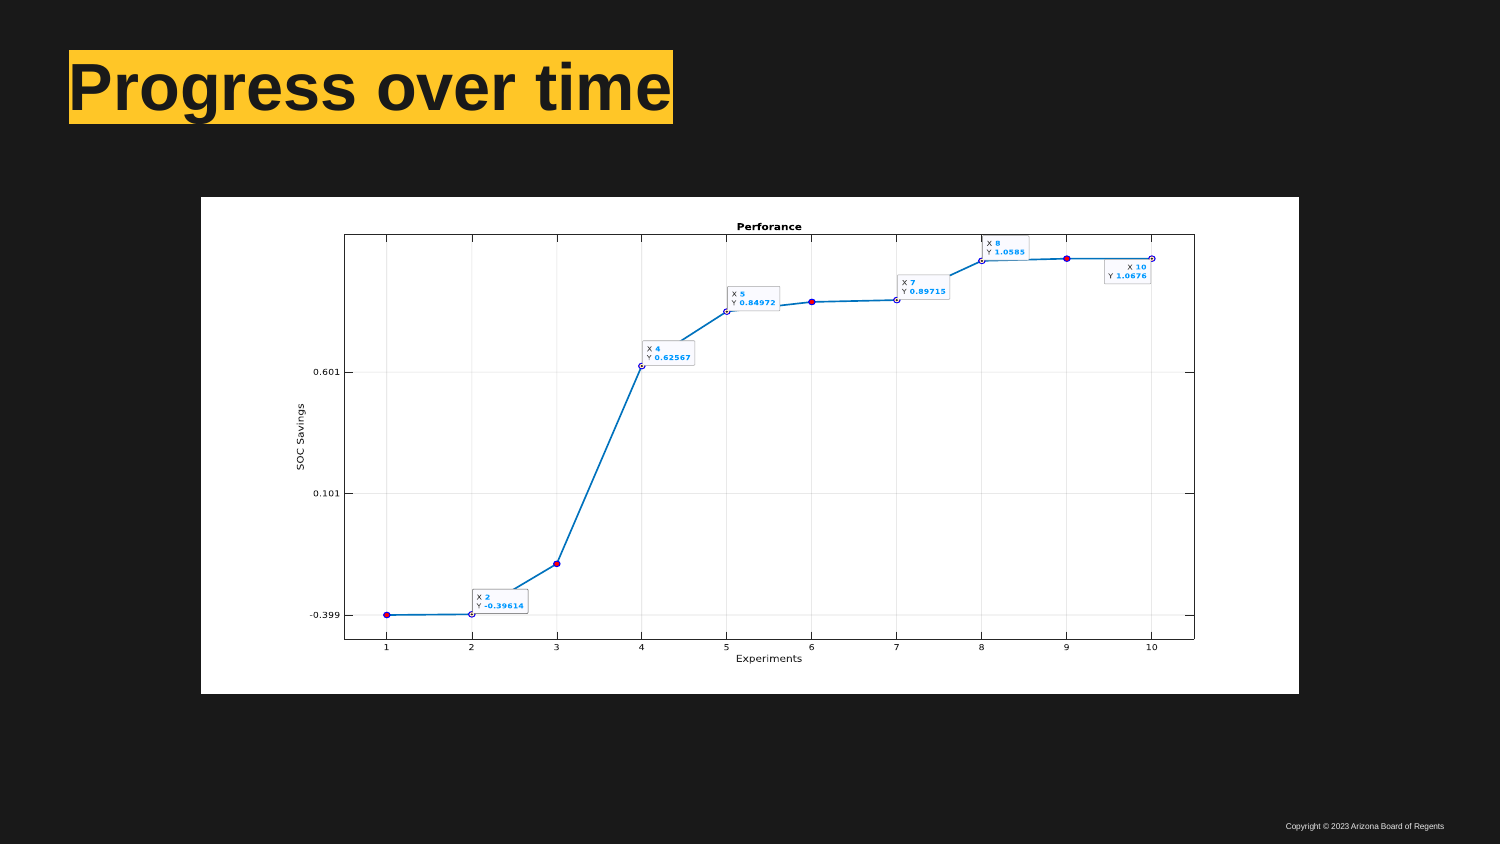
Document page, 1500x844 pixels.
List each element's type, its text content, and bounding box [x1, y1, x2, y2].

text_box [201, 196, 1299, 695]
title Progress over time [68, 52, 1449, 125]
